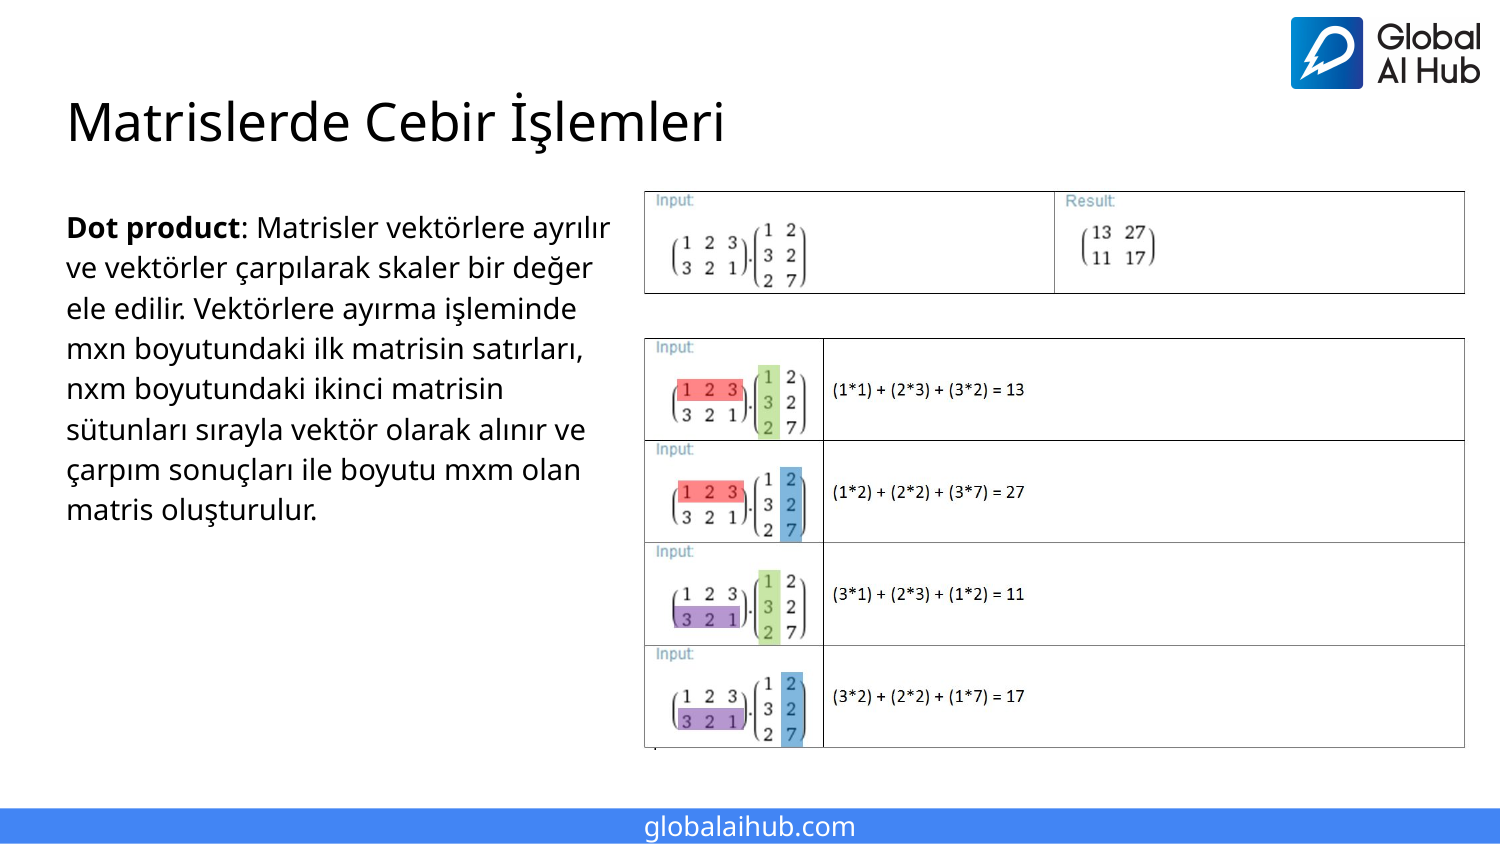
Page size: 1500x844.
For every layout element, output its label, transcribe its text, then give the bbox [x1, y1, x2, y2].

title Matrislerde Cebir İşlemleri [51, 72, 1449, 167]
picture [1295, 17, 1480, 89]
list Dot product: Matrisler vektörlere ayrılır ve vektörler çarpılarak skaler bir değer ele edilir. Vektörlere ayırma işleminde mxn boyutundaki ilk matrisin satırları, nxm boyutundaki ikinci matrisin sütunları sırayla vektör olarak alınır ve çarpım sonuçları ile boyutu mxm olan matris oluşturulur. [51, 189, 632, 750]
picture [642, 188, 1470, 750]
